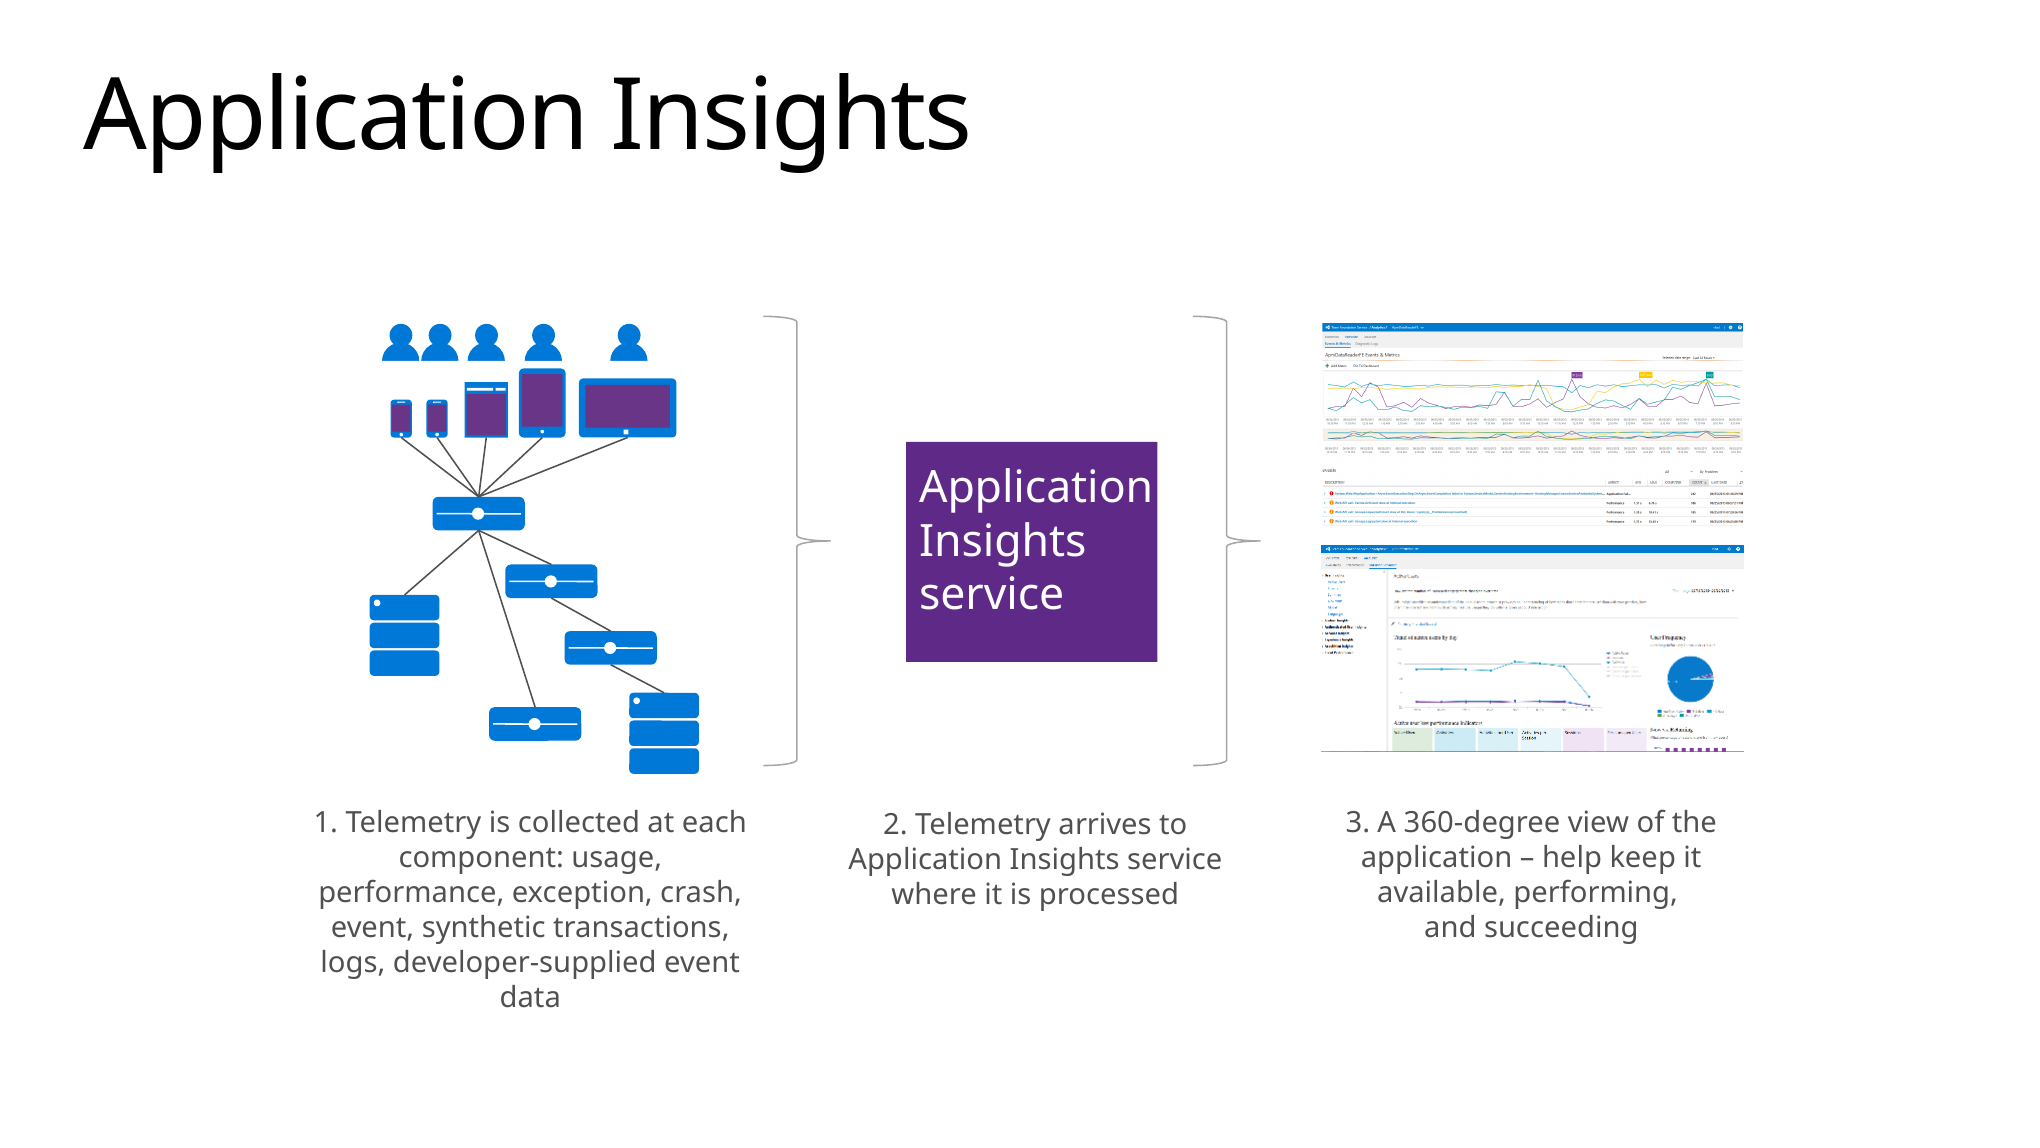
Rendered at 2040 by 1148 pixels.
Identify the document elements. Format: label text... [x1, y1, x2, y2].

text_box 1. Telemetry is collected at each component: usage, performance, exception, crash, event, synthetic transactions, logs, developer-supplied event data [297, 795, 764, 1021]
text_box Application Insights service [904, 450, 1169, 627]
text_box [369, 323, 700, 774]
title Application Insights [60, 48, 1980, 199]
text_box [1193, 315, 1261, 767]
picture [1321, 544, 1744, 752]
text_box [905, 441, 1158, 450]
text_box 3. A 360-degree view of the application – help keep it available, performing, and succeeding [1307, 795, 1756, 951]
picture [1322, 323, 1744, 526]
text_box [763, 315, 832, 767]
text_box 2. Telemetry arrives to Application Insights service where it is processed [811, 798, 1260, 918]
text_box [905, 627, 1158, 663]
